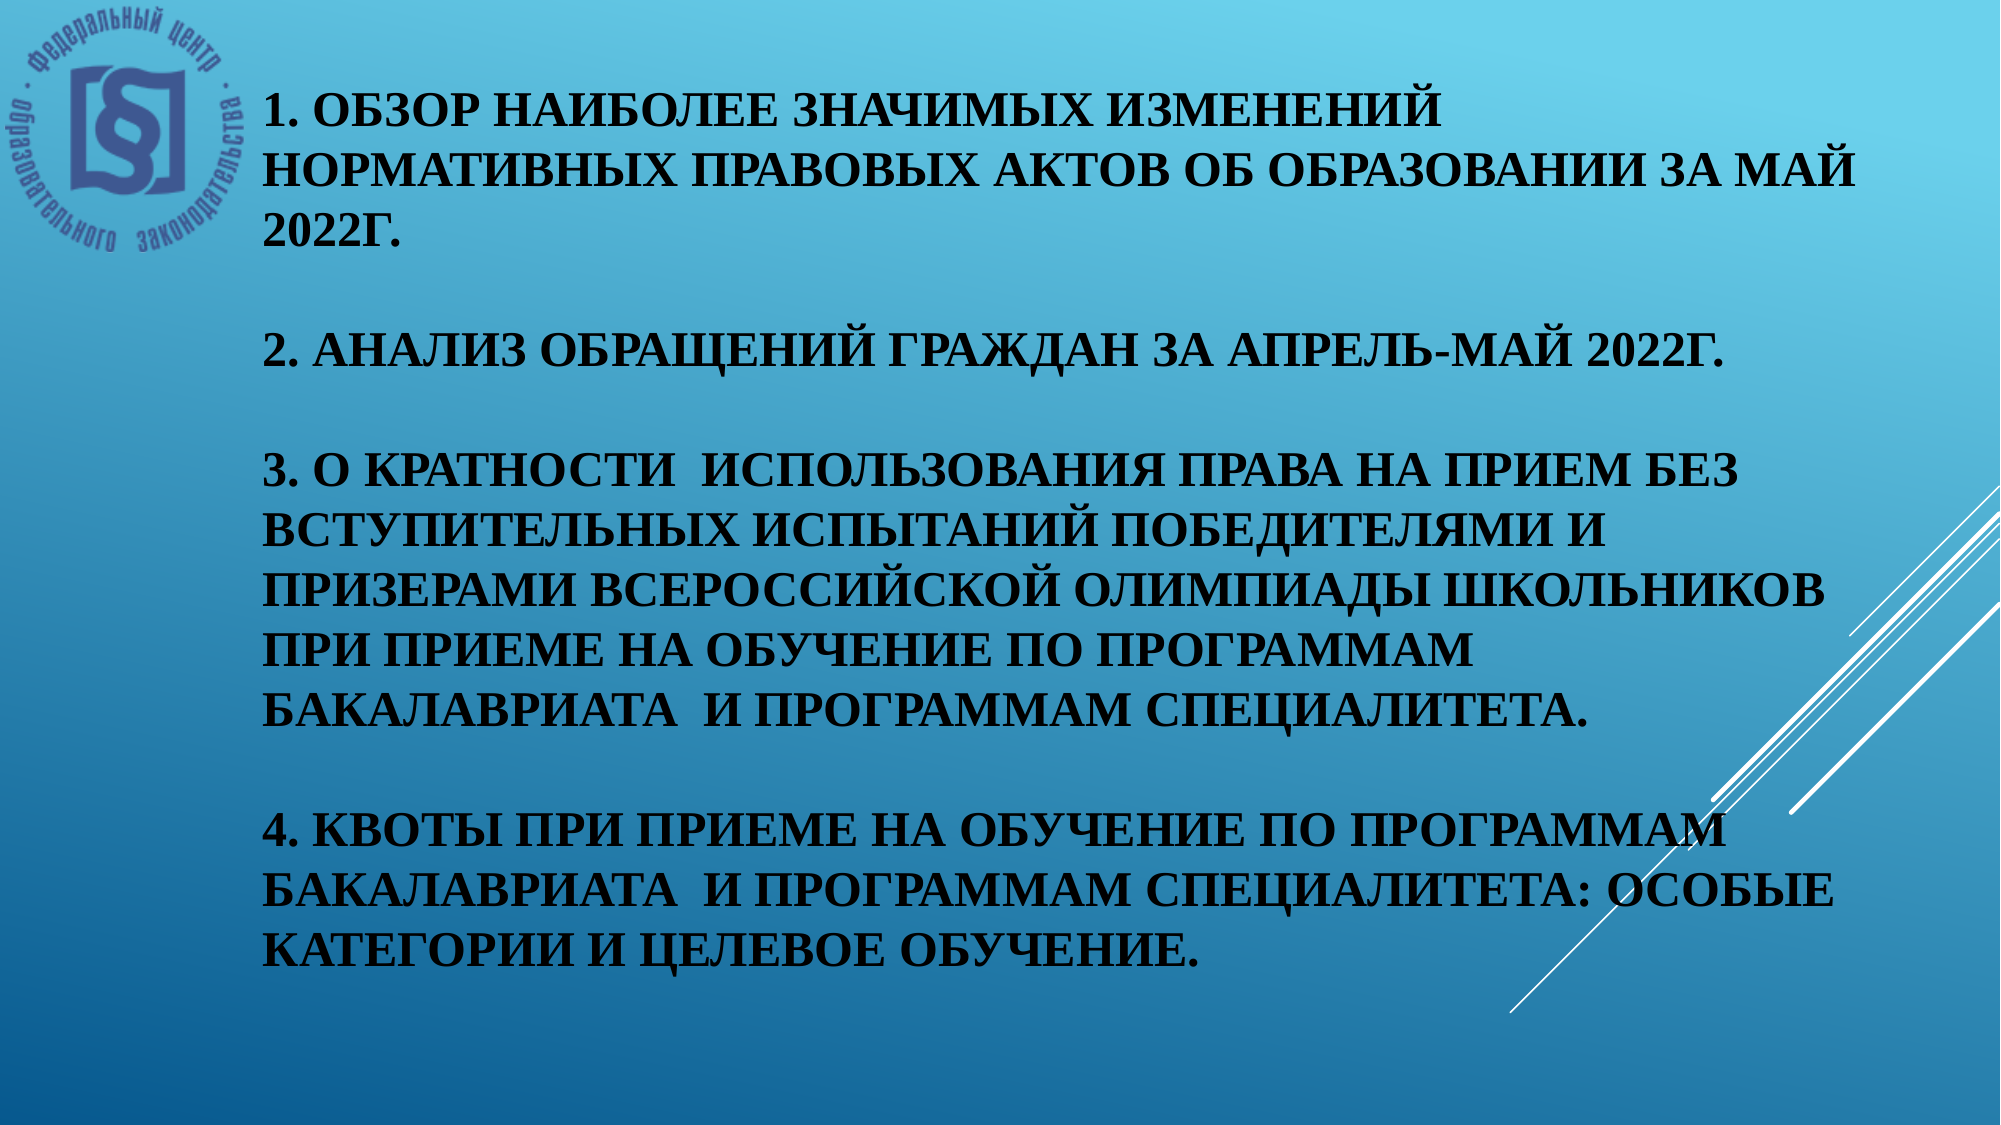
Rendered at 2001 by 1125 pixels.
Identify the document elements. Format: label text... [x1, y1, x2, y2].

title 1. ОБЗОР НАИБОЛЕЕ ЗНАЧИМЫХ ИЗМЕНЕНИЙ НОРМАТИВНЫХ ПРАВОВЫХ АКТОВ ОБ ОБРАЗОВАНИИ ЗА МАЙ 2022Г. 2. АНАЛИЗ ОБРАЩЕНИЙ ГРАЖДАН ЗА АПРЕЛЬ-МАЙ 2022Г. 3. О КРАТНОСТИ ИСПОЛЬЗОВАНИЯ ПРАВА НА ПРИЕМ БЕЗ ВСТУПИТЕЛЬНЫХ ИСПЫТАНИЙ ПОБЕДИТЕЛЯМИ И ПРИЗЕРАМИ ВСЕРОССИЙСКОЙ ОЛИМПИАДЫ ШКОЛЬНИКОВ ПРИ ПРИЕМЕ НА ОБУЧЕНИЕ ПО ПРОГРАММАМ БАКАЛАВРИАТА И ПРОГРАММАМ СПЕЦИАЛИТЕТА. 4. КВОТЫ ПРИ ПРИЕМЕ НА ОБУЧЕНИЕ ПО ПРОГРАММАМ БАКАЛАВРИАТА И ПРОГРАММАМ СПЕЦИАЛИТЕТА: ОСОБЫЕ КАТЕГОРИИ И ЦЕЛЕВОЕ ОБУЧЕНИЕ. [247, 130, 1885, 984]
picture [0, 0, 249, 262]
